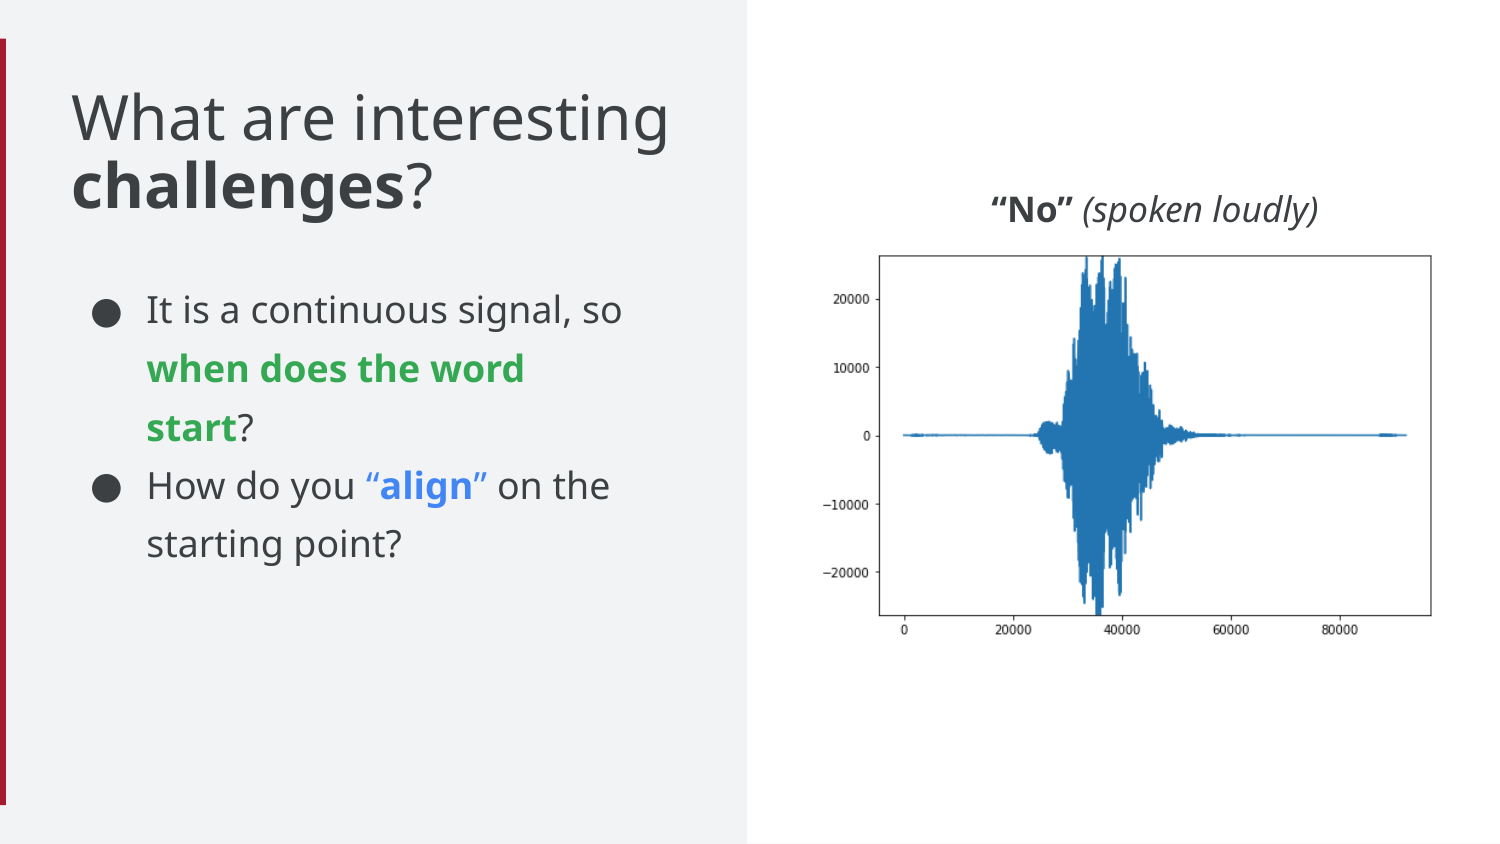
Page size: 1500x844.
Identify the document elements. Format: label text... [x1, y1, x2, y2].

title “No” (spoken loudly) [947, 177, 1363, 221]
picture [809, 223, 1457, 649]
list It is a continuous signal, so when does the word start? How do you “align” on the starting point? [56, 259, 654, 618]
title What are interesting challenges? [56, 71, 691, 259]
